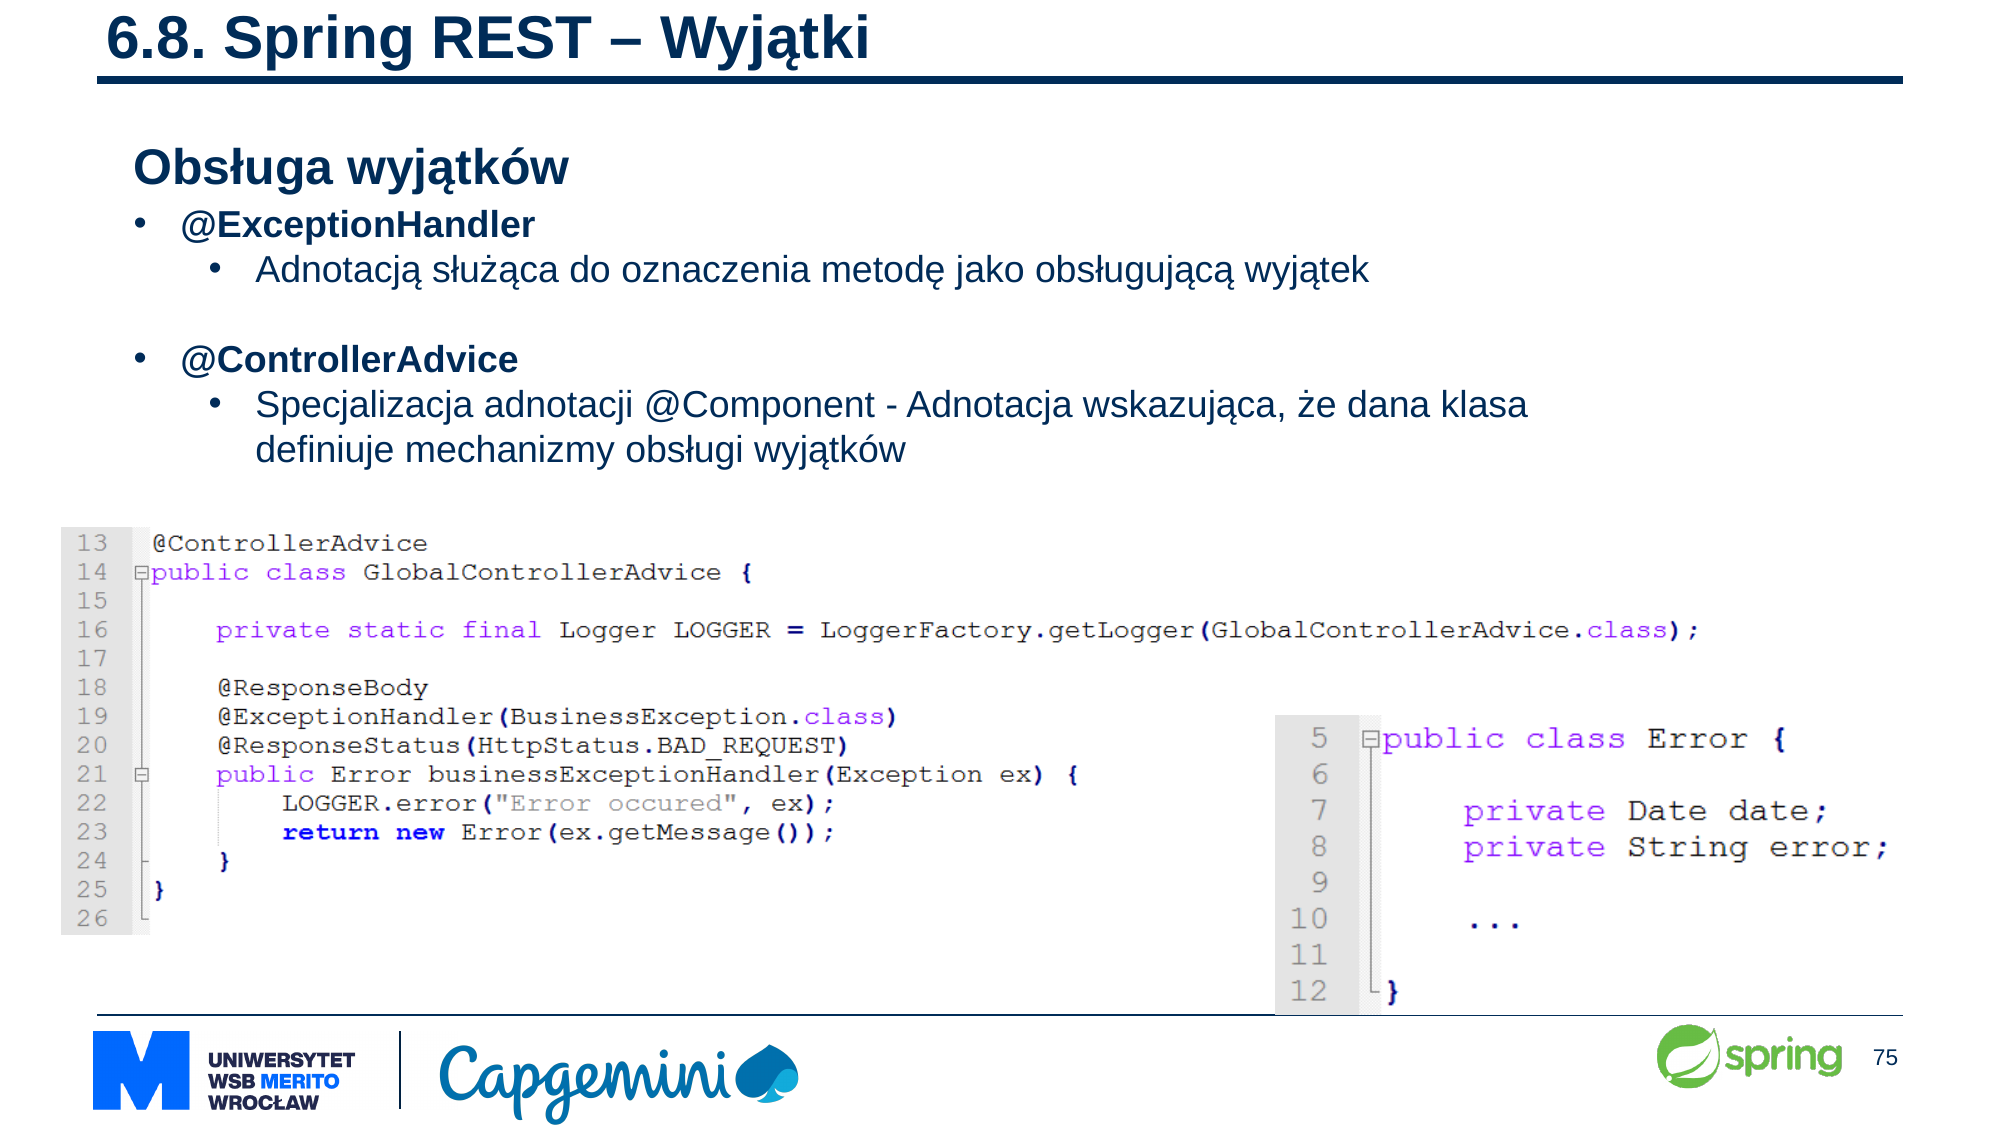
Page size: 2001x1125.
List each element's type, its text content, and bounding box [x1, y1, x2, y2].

picture [401, 962, 813, 1125]
text_box @ExceptionHandler Adnotacją służąca do oznaczenia metodę jako obsługującą wyjątek @ControllerAdvice Specjalizacja adnotacji @Component - Adnotacja wskazująca, że dana klasa definiuje mechanizmy obsługi wyjątków [118, 192, 1575, 478]
picture [93, 1030, 399, 1110]
text_box Obsługa wyjątków [118, 127, 1119, 192]
slide_number 75 [1852, 1042, 1899, 1071]
picture [61, 526, 1954, 1107]
title 6.8. Spring REST – Wyjątki [105, 6, 1822, 80]
